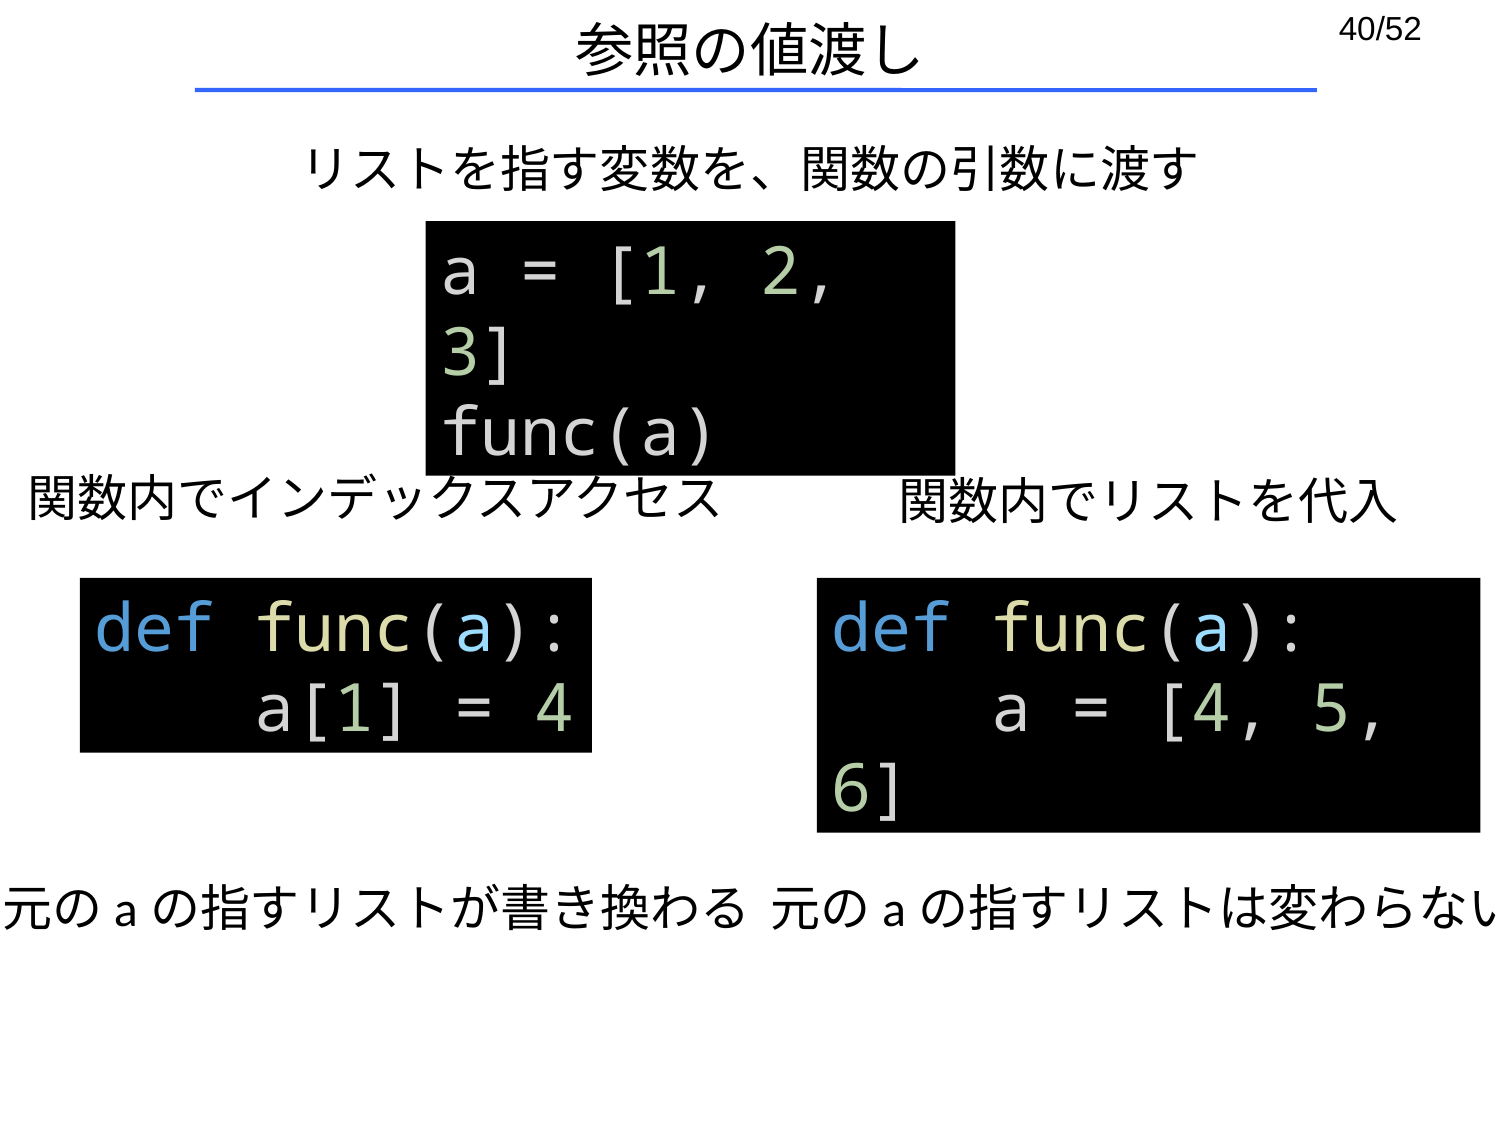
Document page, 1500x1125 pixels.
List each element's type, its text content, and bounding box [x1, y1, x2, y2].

text_box リストを指す変数を、関数の引数に渡す [285, 130, 1215, 206]
title 参照の値渡し [0, 5, 1500, 91]
text_box def func(a): a = [4, 5, 6] [816, 577, 1481, 833]
text_box 元のaの指すリストが書き換わる [0, 869, 755, 945]
text_box 元のaの指すリストは変わらない [755, 869, 1500, 945]
text_box def func(a): a[1] = 4 [79, 577, 592, 753]
text_box 関数内でリストを代入 [883, 461, 1414, 537]
text_box 関数内でインデックスアクセス [13, 459, 739, 535]
text_box a = [1, 2, 3] func(a) [425, 221, 956, 476]
